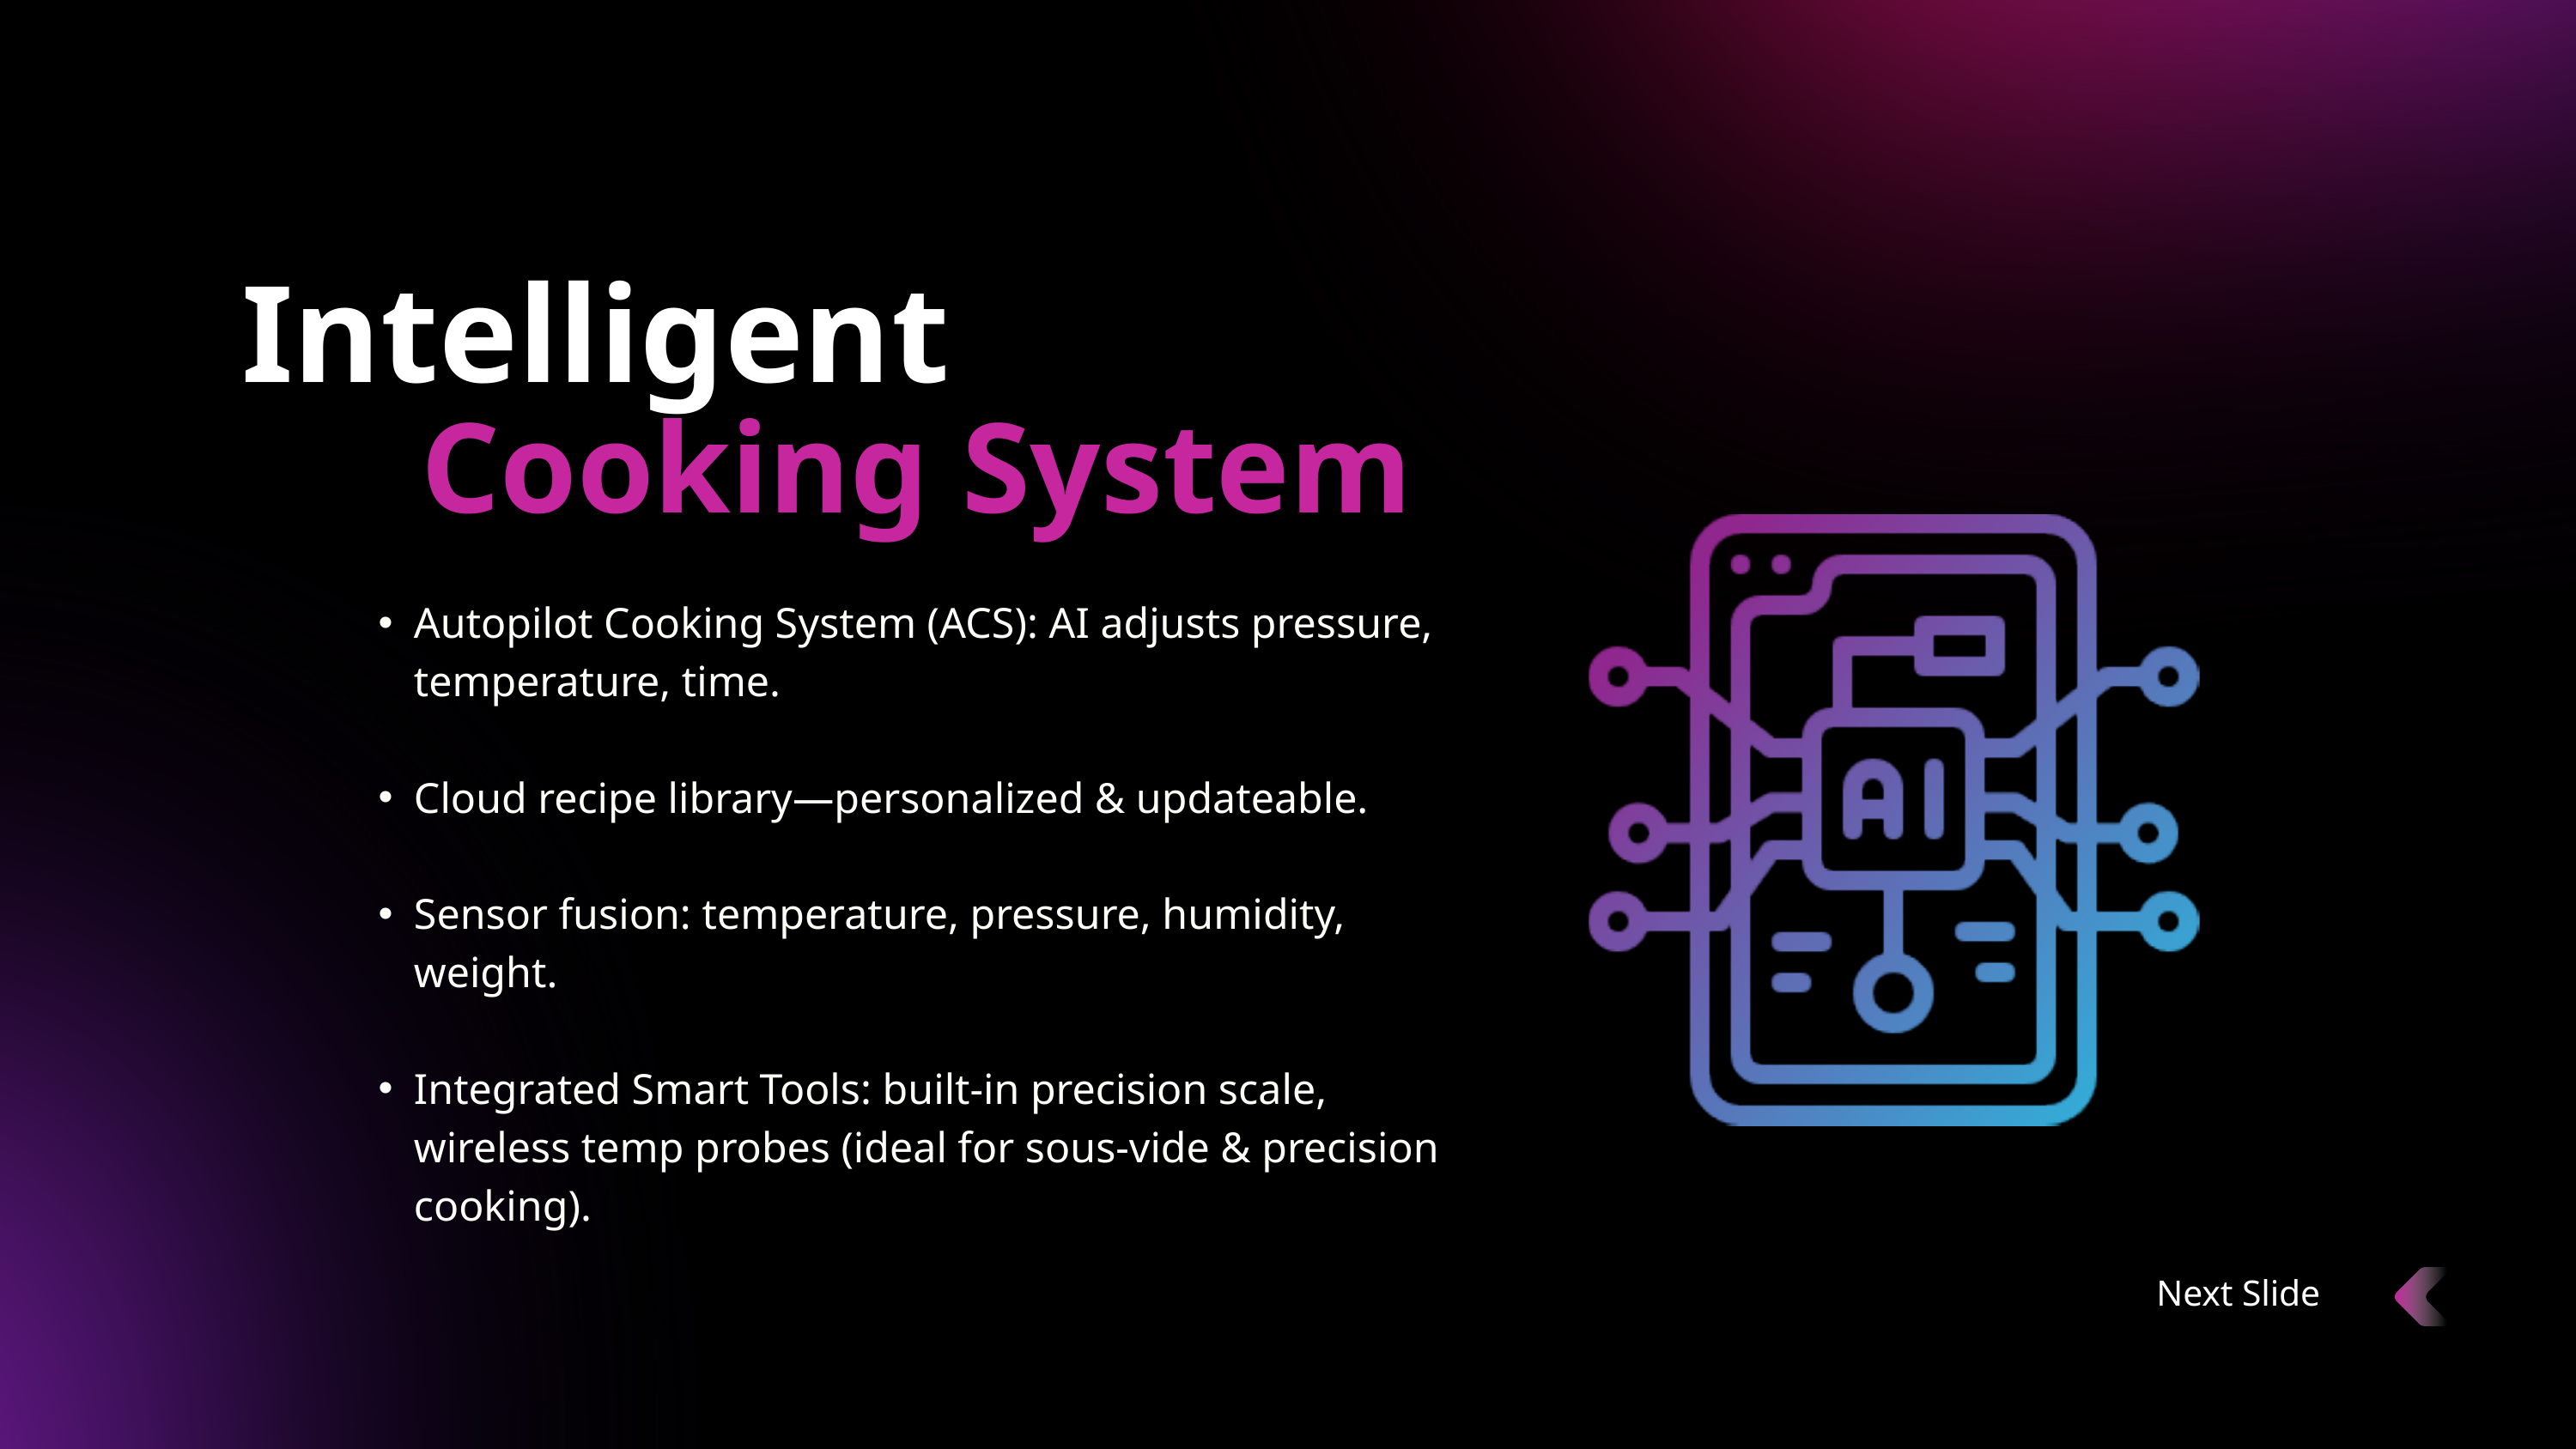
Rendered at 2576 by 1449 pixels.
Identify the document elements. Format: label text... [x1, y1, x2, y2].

text_box Autopilot Cooking System (ACS): AI adjusts pressure, temperature, time. Cloud recipe library—personalized & updateable. Sensor fusion: temperature, pressure, humidity, weight. Integrated Smart Tools: built-in precision scale, wireless temp probes (ideal for sous-vide & precision cooking). [343, 588, 1453, 1229]
text_box Cooking System [421, 408, 1589, 538]
text_box Next Slide [2156, 1276, 2394, 1313]
text_box [0, 415, 746, 1449]
text_box [1589, 514, 2200, 1126]
text_box [2394, 1267, 2453, 1326]
text_box Intelligent [240, 270, 1207, 409]
text_box [1031, 0, 2576, 724]
